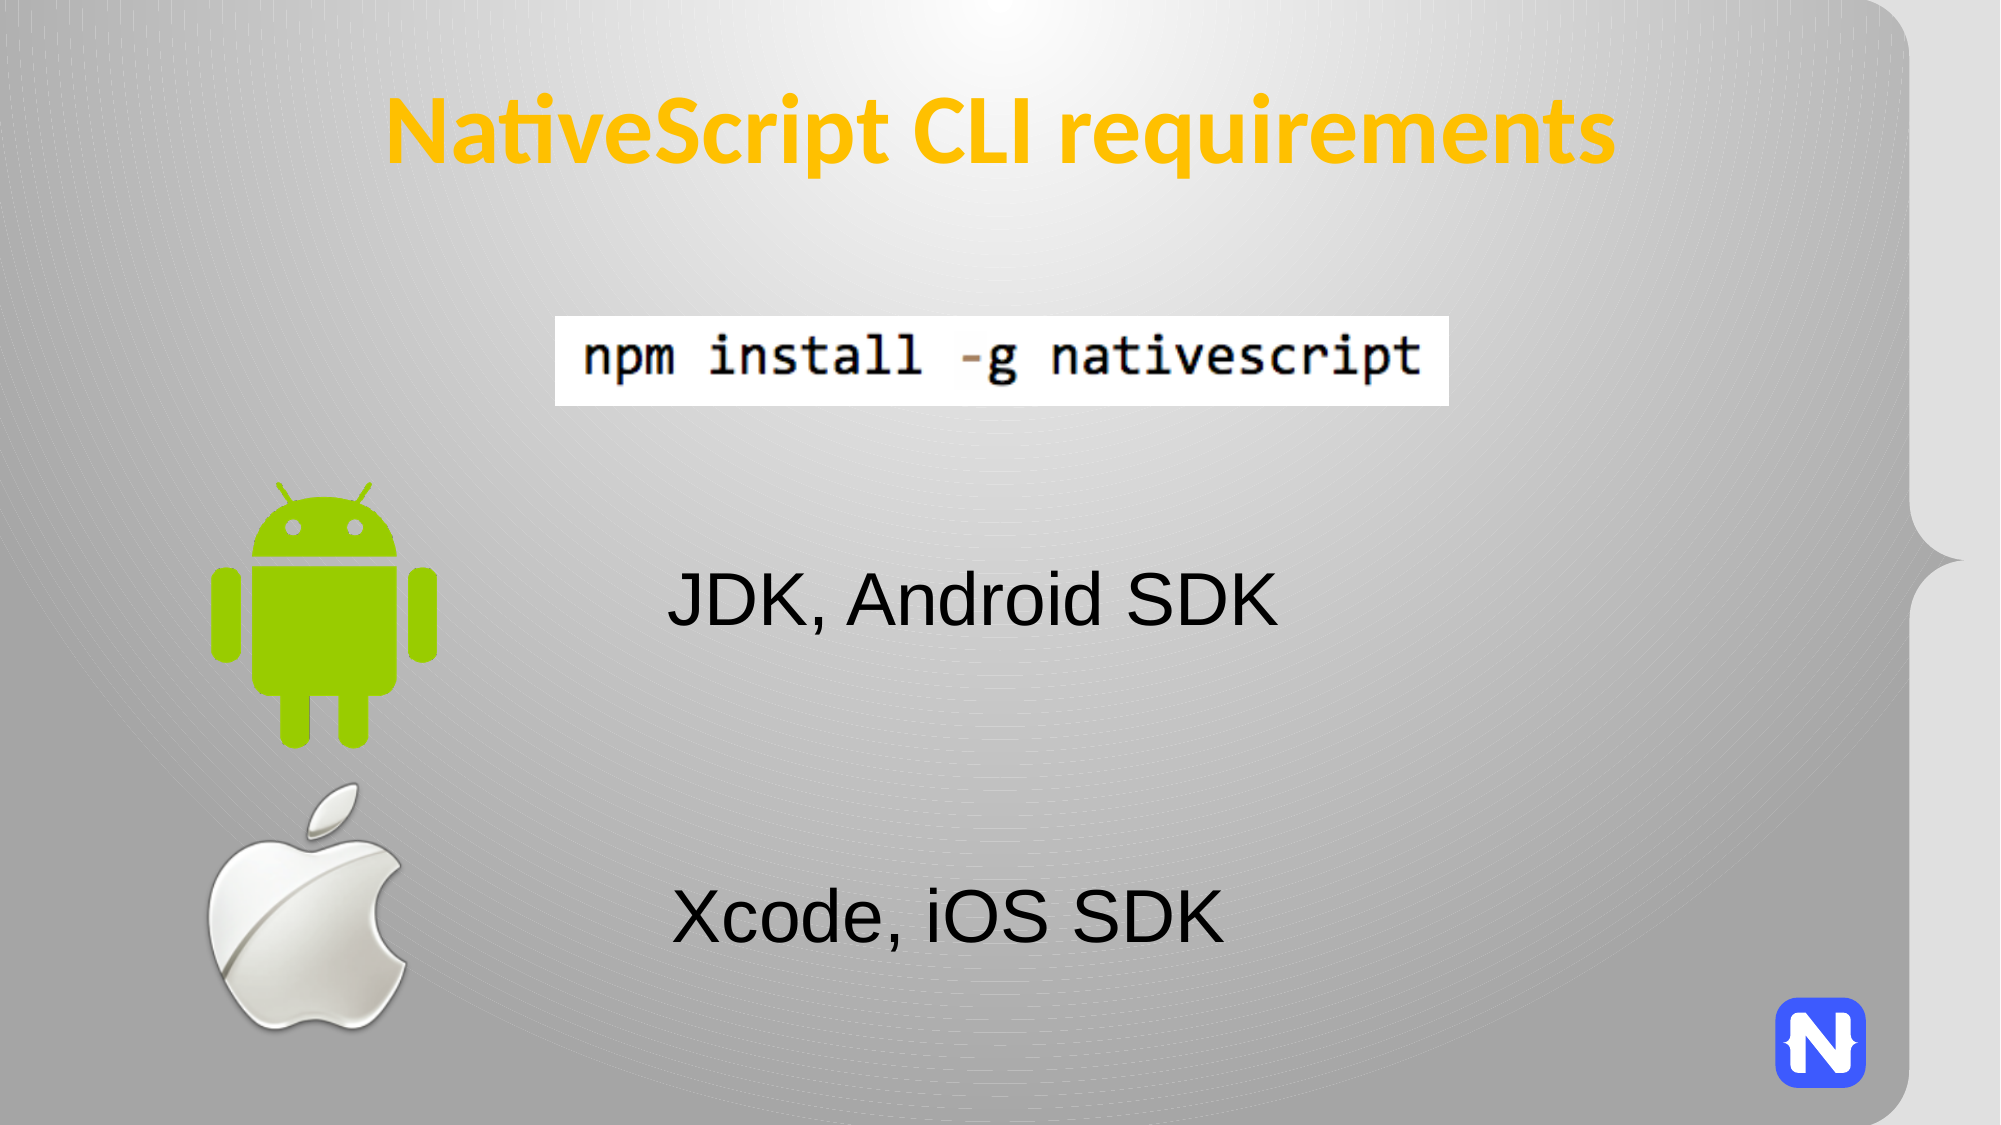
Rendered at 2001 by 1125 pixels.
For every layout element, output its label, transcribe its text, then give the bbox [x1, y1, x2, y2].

picture [554, 316, 1449, 406]
text_box Xcode, iOS SDK [414, 862, 1625, 997]
picture [188, 478, 459, 750]
title NativeScript CLI requirements [71, 85, 1932, 176]
text_box JDK, Android SDK [459, 546, 1625, 683]
picture [200, 778, 414, 1040]
